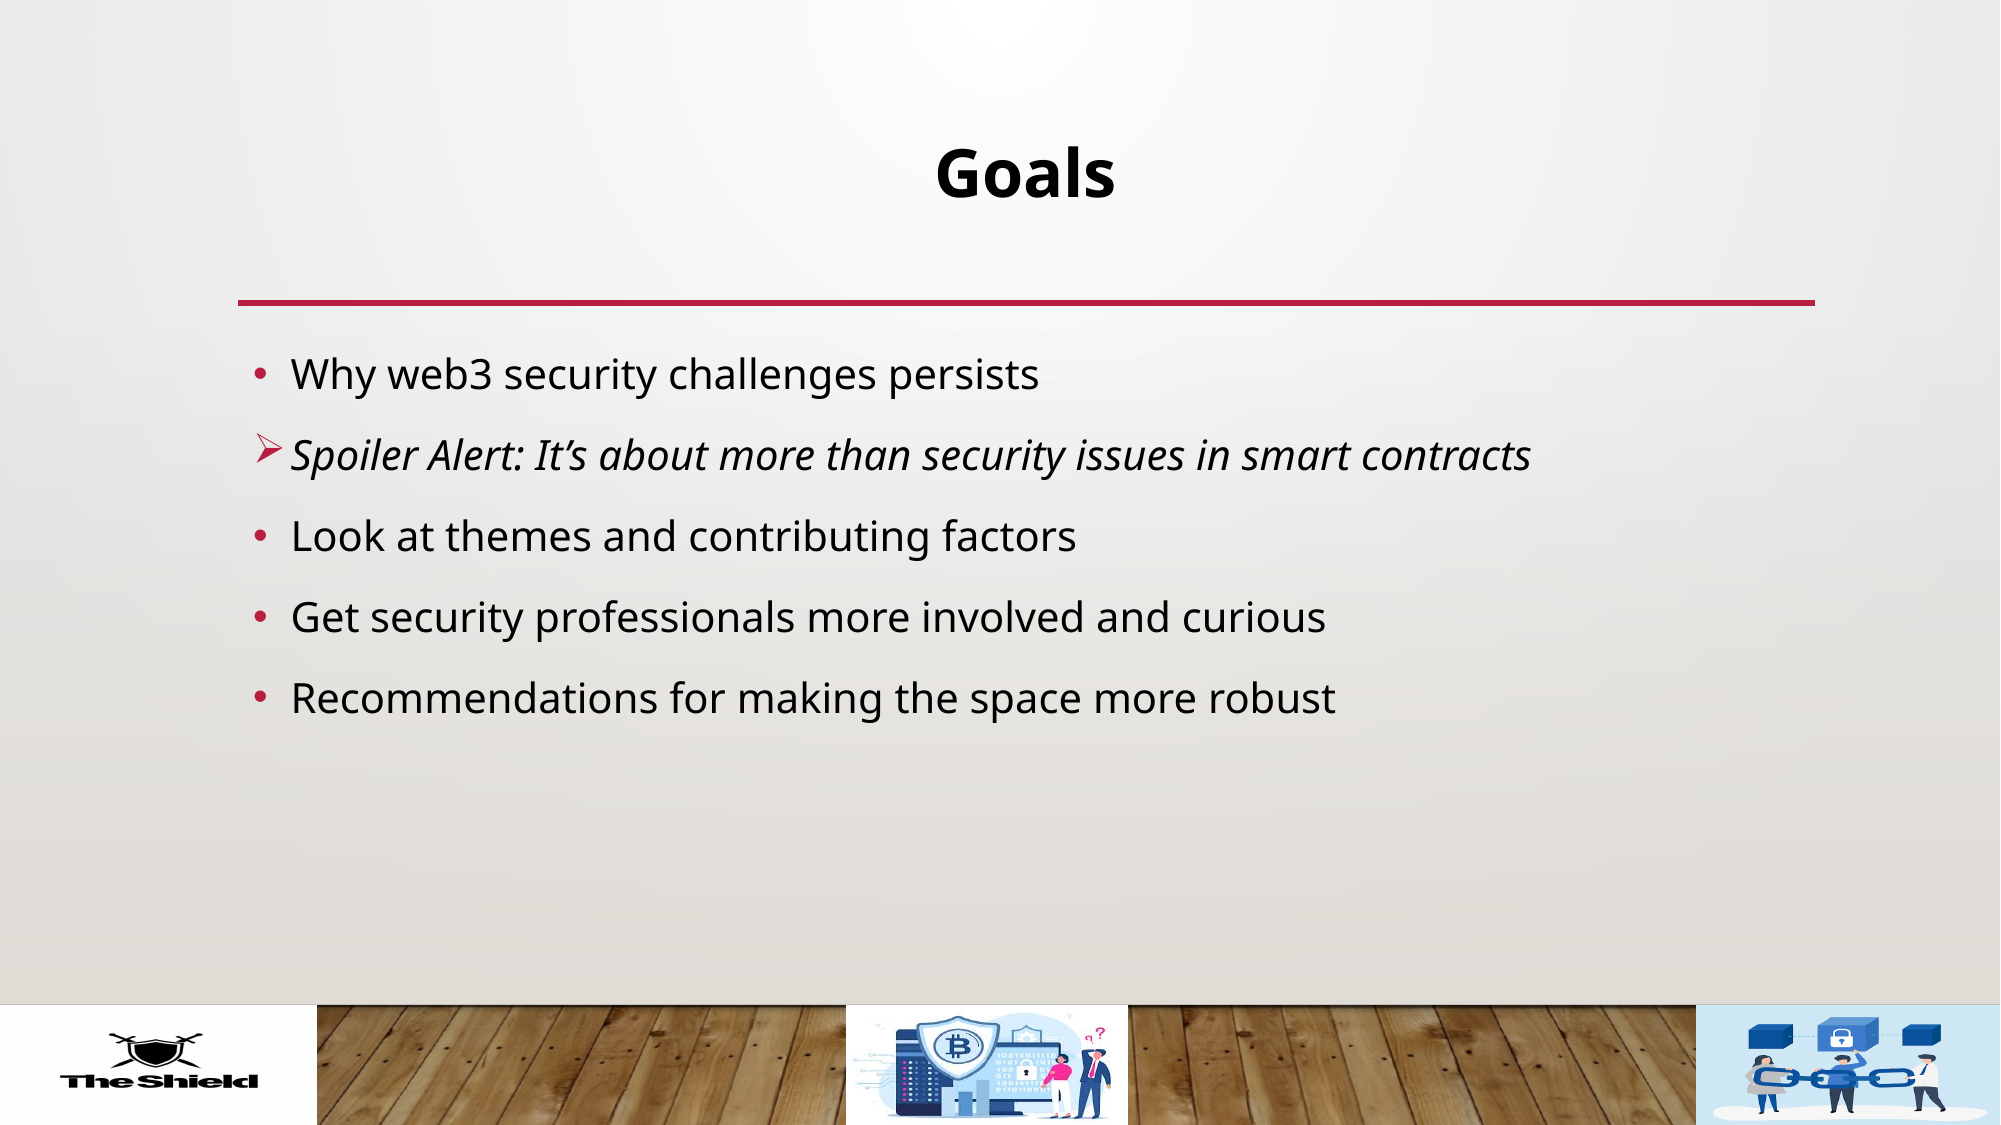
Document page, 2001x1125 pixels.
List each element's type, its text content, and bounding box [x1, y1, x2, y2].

picture [0, 1005, 2000, 1125]
title Goals [238, 131, 1814, 305]
list Why web3 security challenges persists Spoiler Alert: It’s about more than security issues in smart contracts Look at themes and contributing factors Get security professionals more involved and curious Recommendations for making the space more robust [238, 330, 1814, 897]
